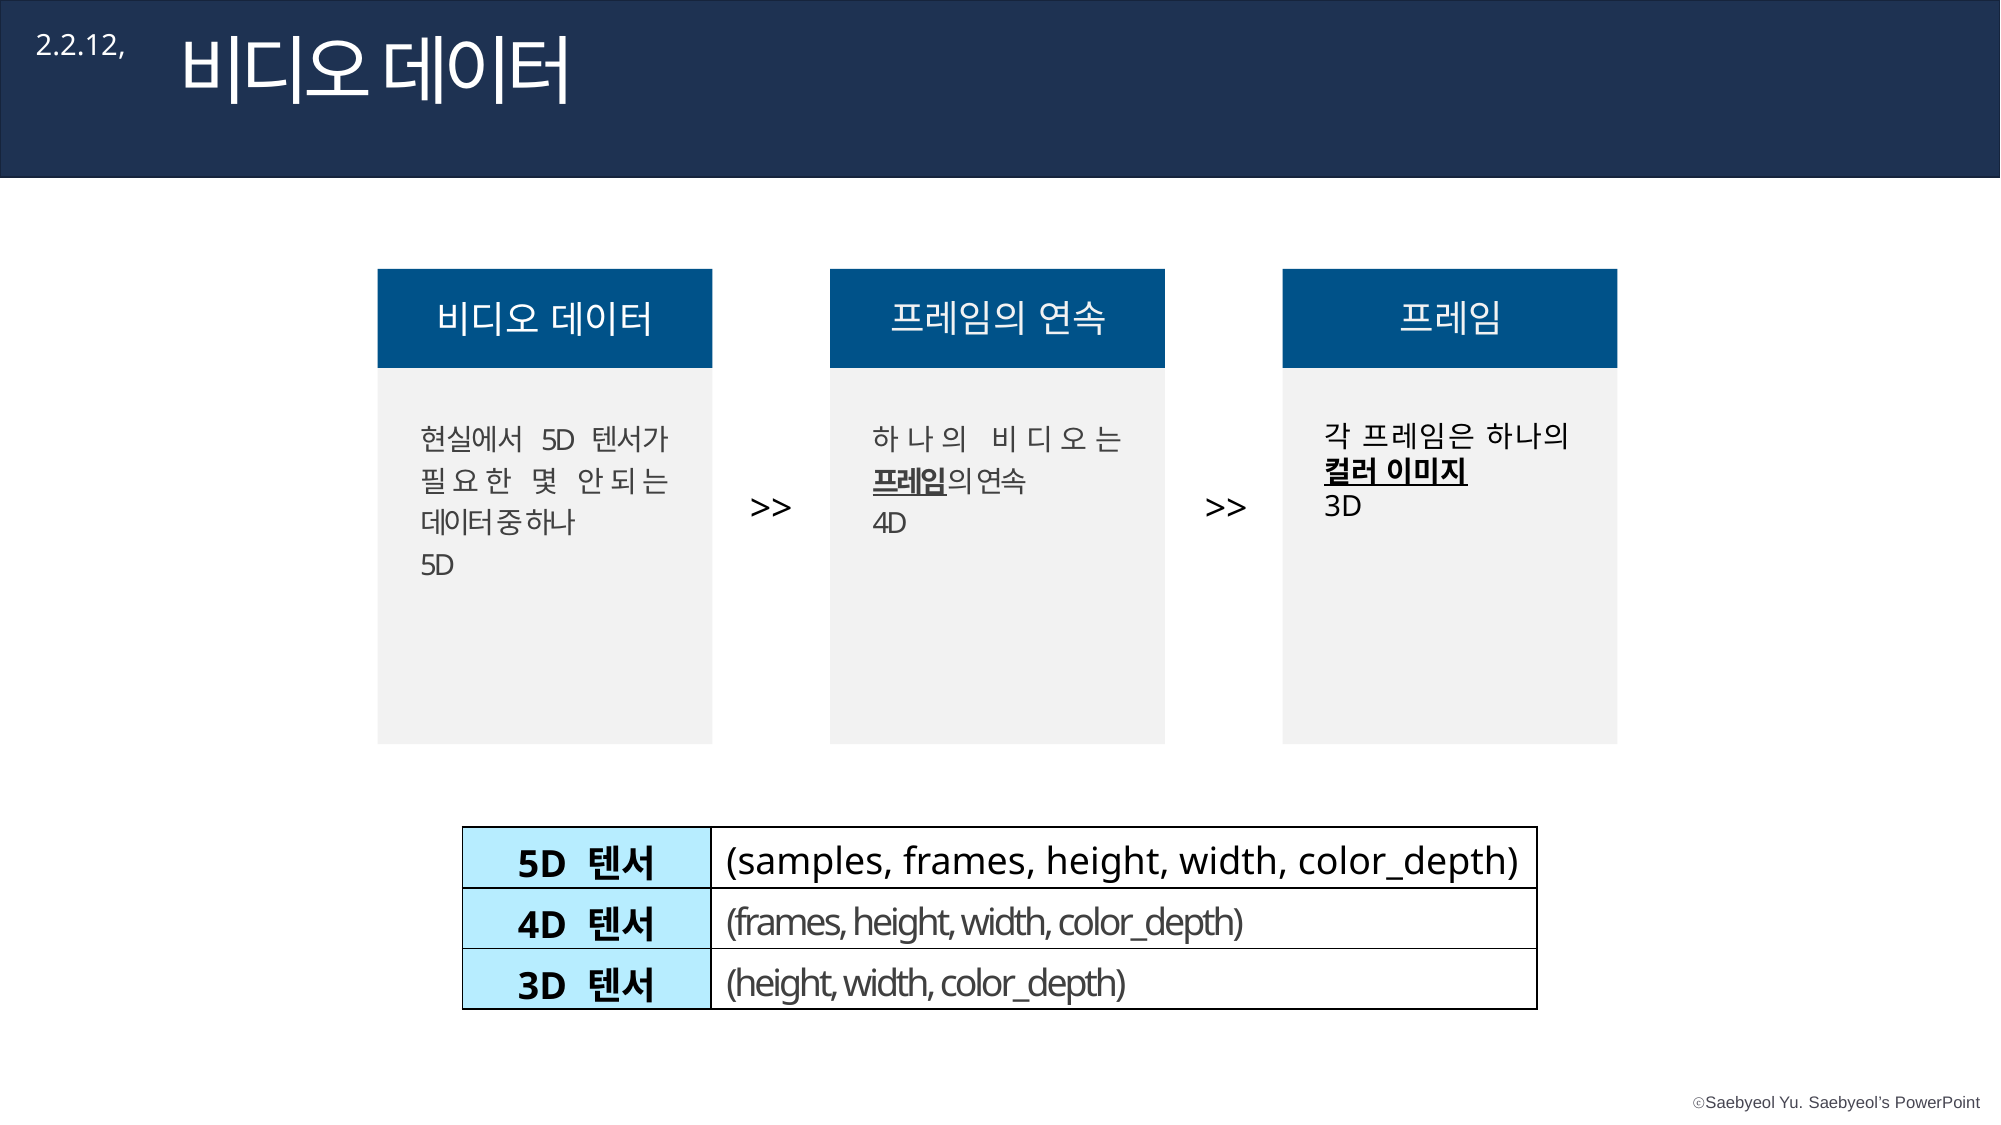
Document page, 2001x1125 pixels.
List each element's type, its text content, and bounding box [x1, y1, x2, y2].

table_cell (height, width, color_depth) [712, 949, 1536, 1008]
text_box [1282, 268, 1618, 369]
table_cell 3D 텐서 [463, 949, 710, 1008]
text_box [829, 369, 1166, 745]
text_box 현실에서 5D 텐서가 필요한 몇 안되는 데이터 중 하나 5D [405, 406, 682, 589]
text_box 각 프레임은 하나의 컬러 이미지 3D [1309, 410, 1586, 573]
text_box [377, 369, 713, 745]
text_box 하나의 비디오는 프레임의 연속 4D [857, 406, 1134, 589]
text_box [829, 268, 1166, 369]
table_cell (frames, height, width, color_depth) [712, 889, 1536, 948]
text_box [1282, 369, 1618, 745]
text_box 비디오 데이터 [377, 268, 713, 369]
text_box 프레임 [1384, 287, 1519, 348]
text_box 2.2.12, [20, 19, 148, 69]
table_header (samples, frames, height, width, color_depth) [712, 828, 1536, 887]
text_box [0, 0, 2000, 178]
table_header 5D 텐서 [463, 828, 710, 887]
text_box >> [1190, 476, 1263, 536]
text_box 비디오 데이터 [163, 16, 591, 122]
text_box >> [735, 476, 808, 536]
text_box 프레임의 연속 [875, 287, 1123, 348]
table_cell 4D 텐서 [463, 889, 710, 948]
